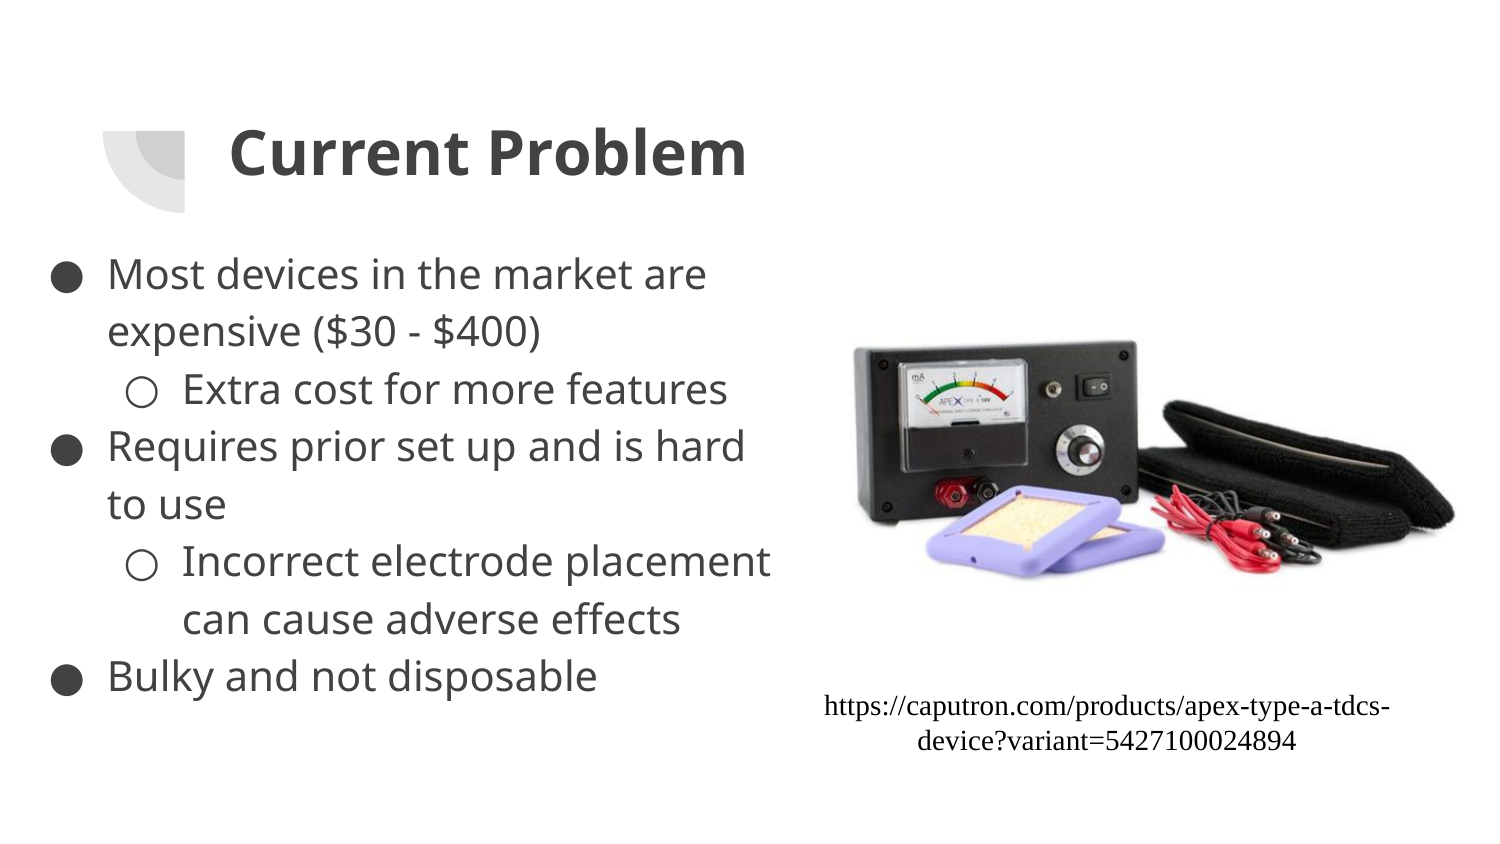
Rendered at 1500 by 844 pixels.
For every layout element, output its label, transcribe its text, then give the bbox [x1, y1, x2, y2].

picture [833, 236, 1464, 658]
text_box https://caputron.com/products/apex-type-a-tdcs-device?variant=5427100024894 [795, 671, 1420, 723]
list Most devices in the market are expensive ($30 - $400) Extra cost for more features Requires prior set up and is hard to use Incorrect electrode placement can cause adverse effects Bulky and not disposable [16, 225, 793, 703]
title Current Problem [213, 98, 1368, 263]
